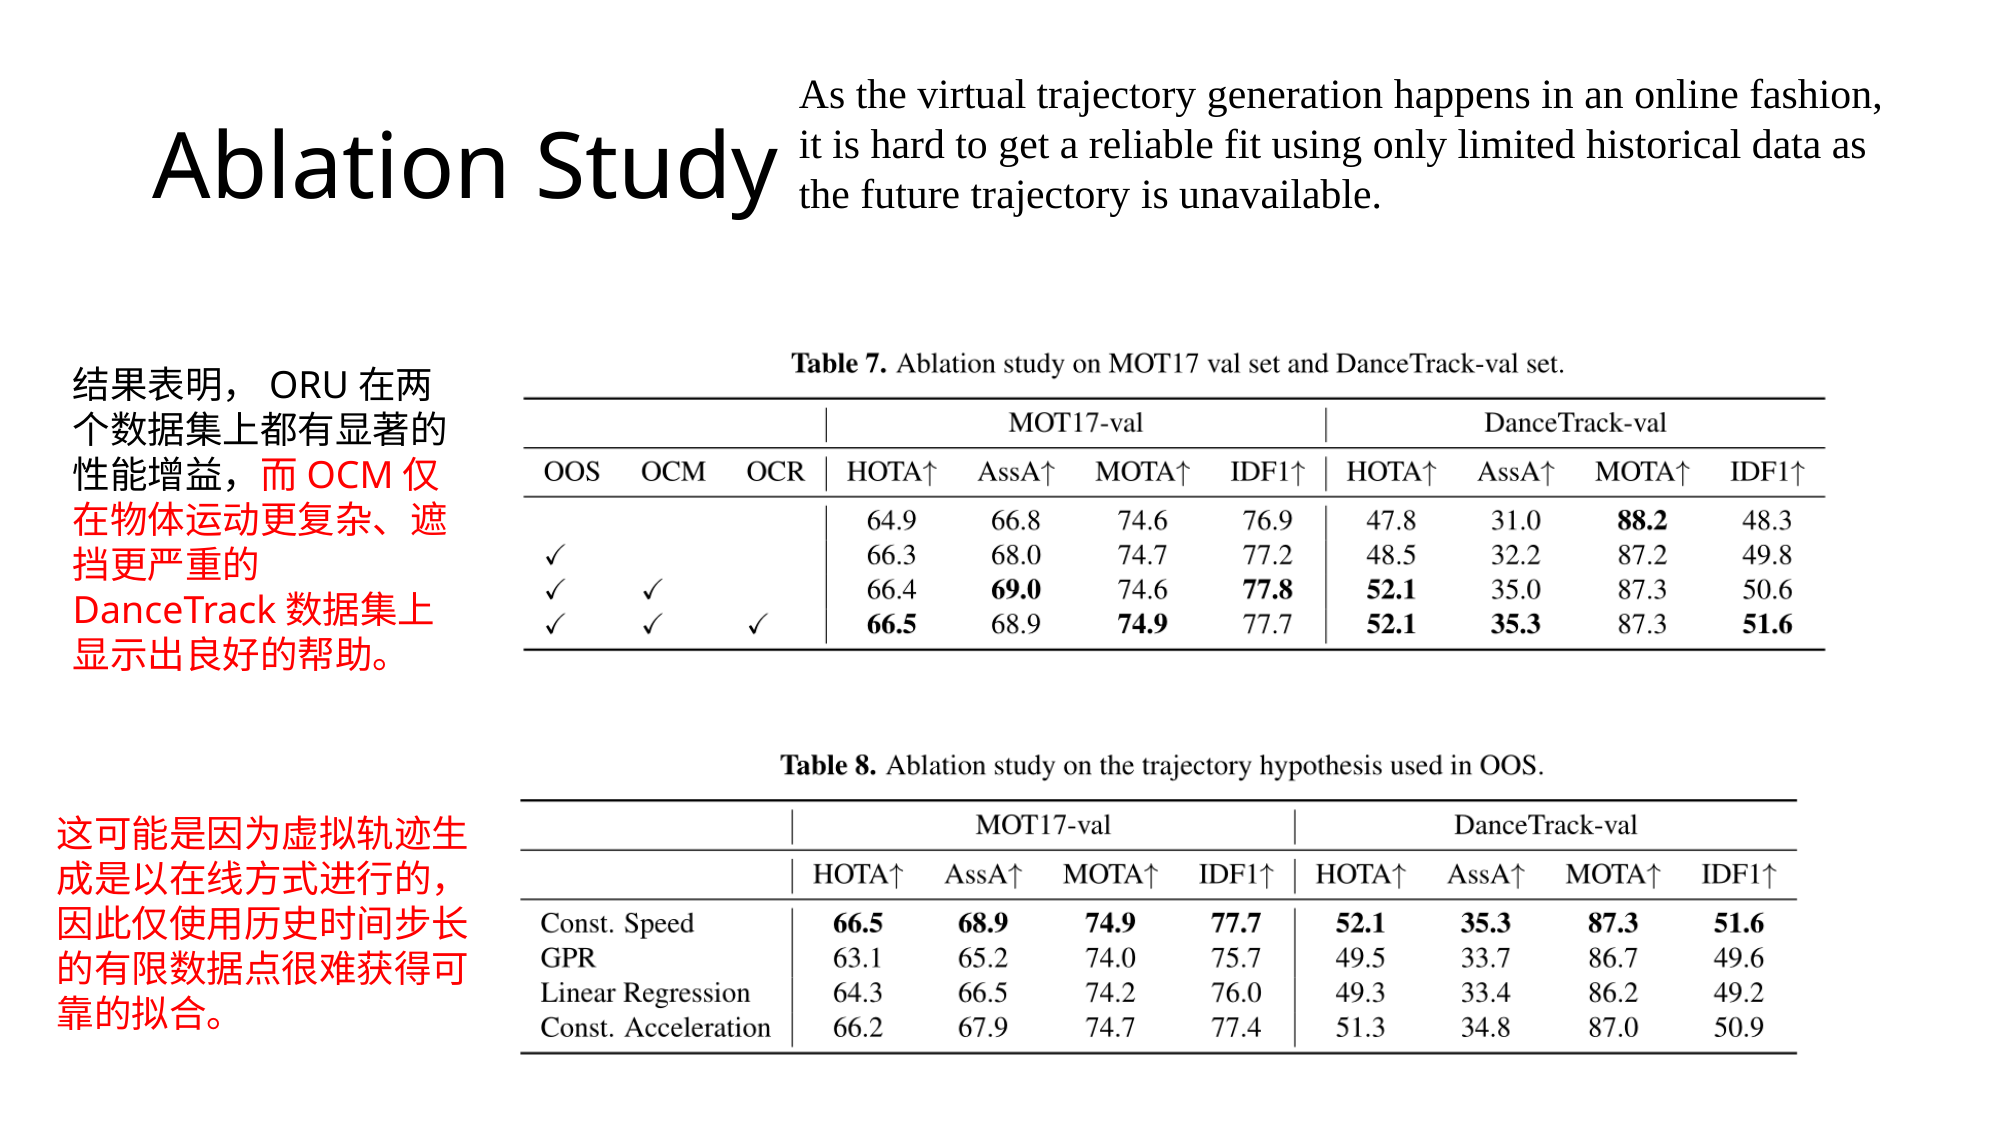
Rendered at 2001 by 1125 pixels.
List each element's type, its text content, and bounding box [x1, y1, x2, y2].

title Ablation Study [137, 59, 1863, 278]
picture [507, 738, 1823, 1066]
picture [507, 333, 1842, 661]
text_box As the virtual trajectory generation happens in an online fashion, it is hard to get a reliable fit using only limited historical data as the future trajectory is unavailable. [784, 59, 1904, 225]
text_box 这可能是因为虚拟轨迹生成是以在线方式进行的，因此仅使用历史时间步长的有限数据点很难获得可靠的拟合。 [42, 802, 507, 1042]
text_box 结果表明，ORU在两个数据集上都有显著的性能增益，而OCM仅在物体运动更复杂、遮挡更严重的DanceTrack数据集上显示出良好的帮助。 [57, 353, 477, 683]
